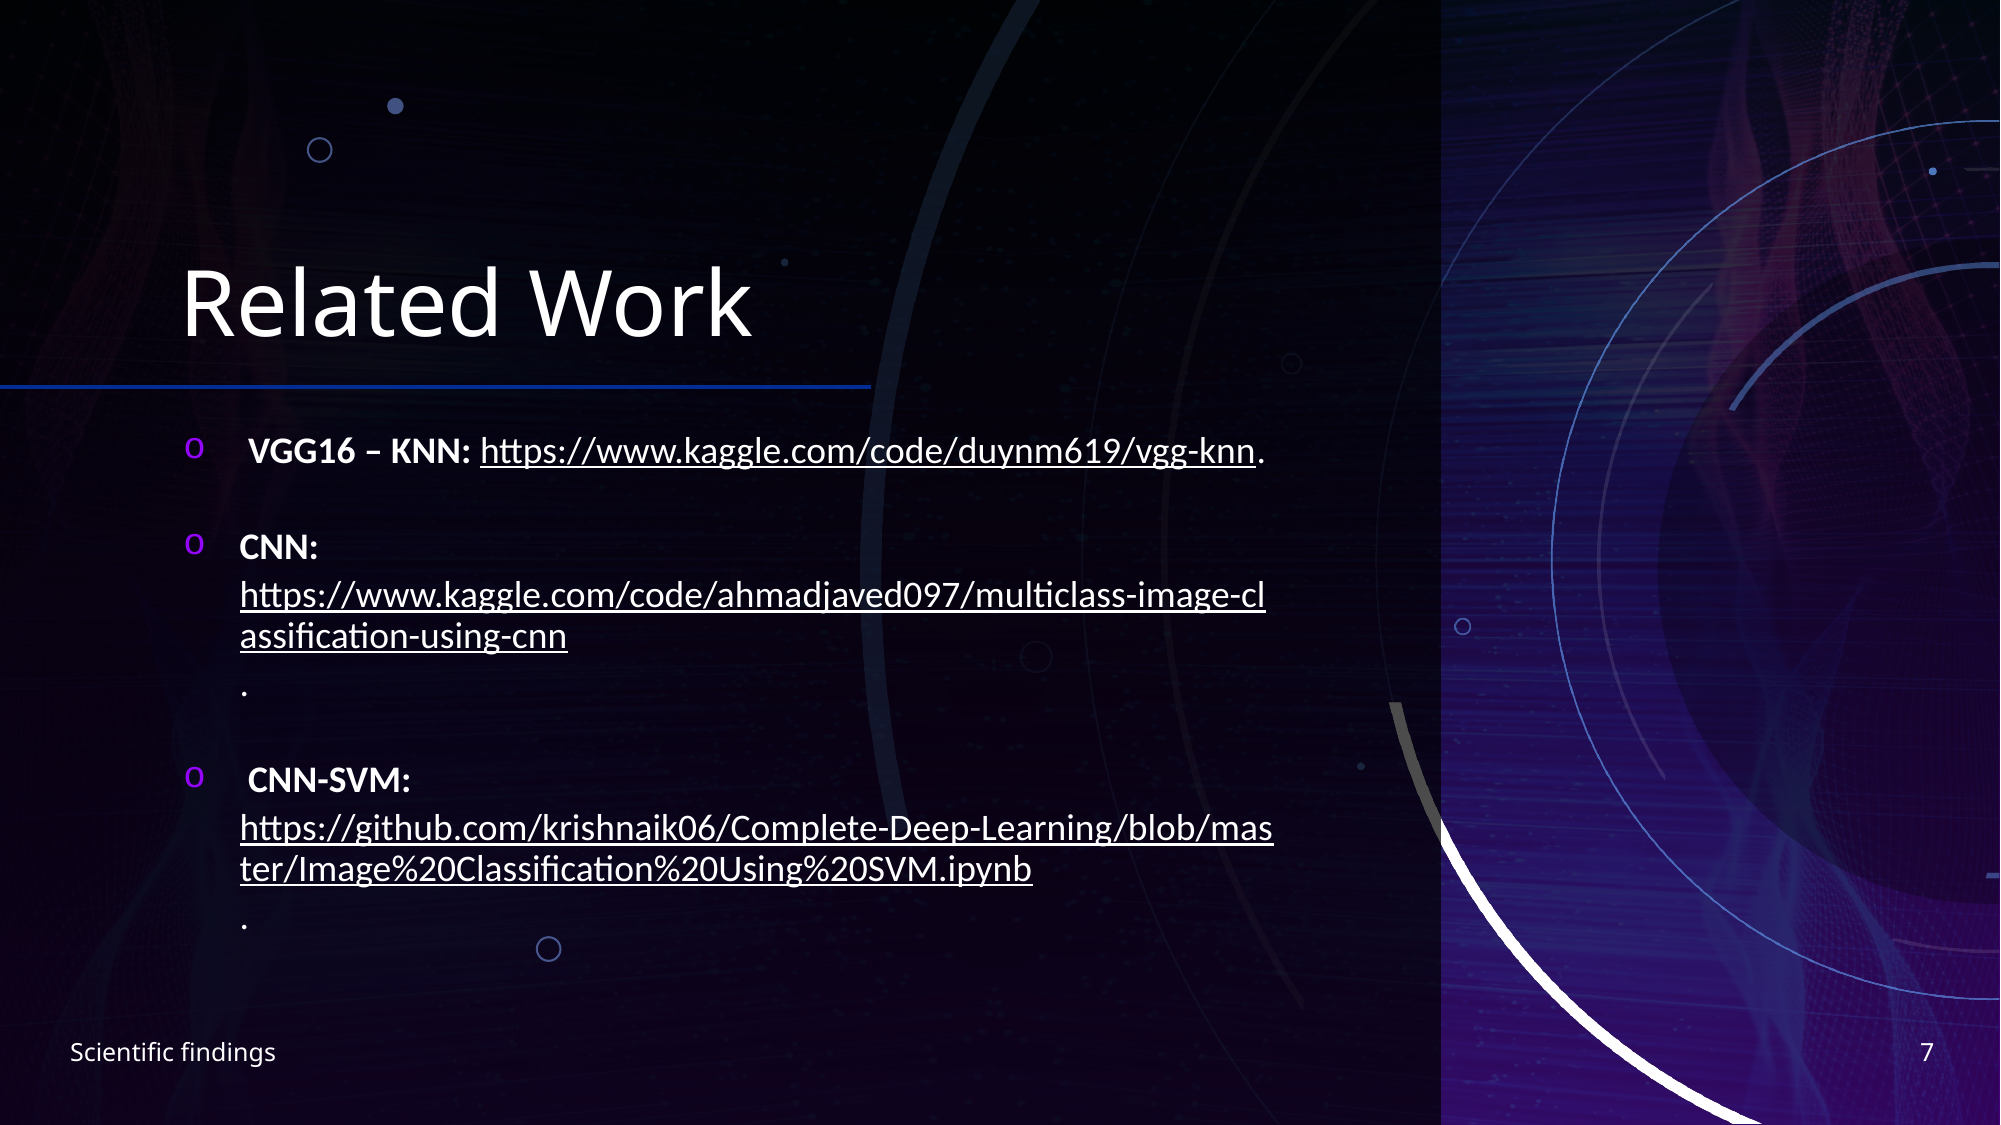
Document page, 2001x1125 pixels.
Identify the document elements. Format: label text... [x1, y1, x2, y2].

slide_number 7 [1499, 1021, 1950, 1082]
list VGG16 – KNN: https://www.kaggle.com/code/duynm619/vgg-knn. CNN: https://www.kaggle.com/code/ahmadjaved097/multiclass-image-classification-using-cnn. CNN-SVM: https://github.com/krishnaik06/Complete-Deep-Learning/blob/master/Image%20Classification%20Using%20SVM.ipynb. [168, 415, 1299, 929]
footer Scientific findings [55, 1023, 731, 1084]
title Related Work [164, 172, 1299, 364]
picture [730, 0, 2000, 1124]
